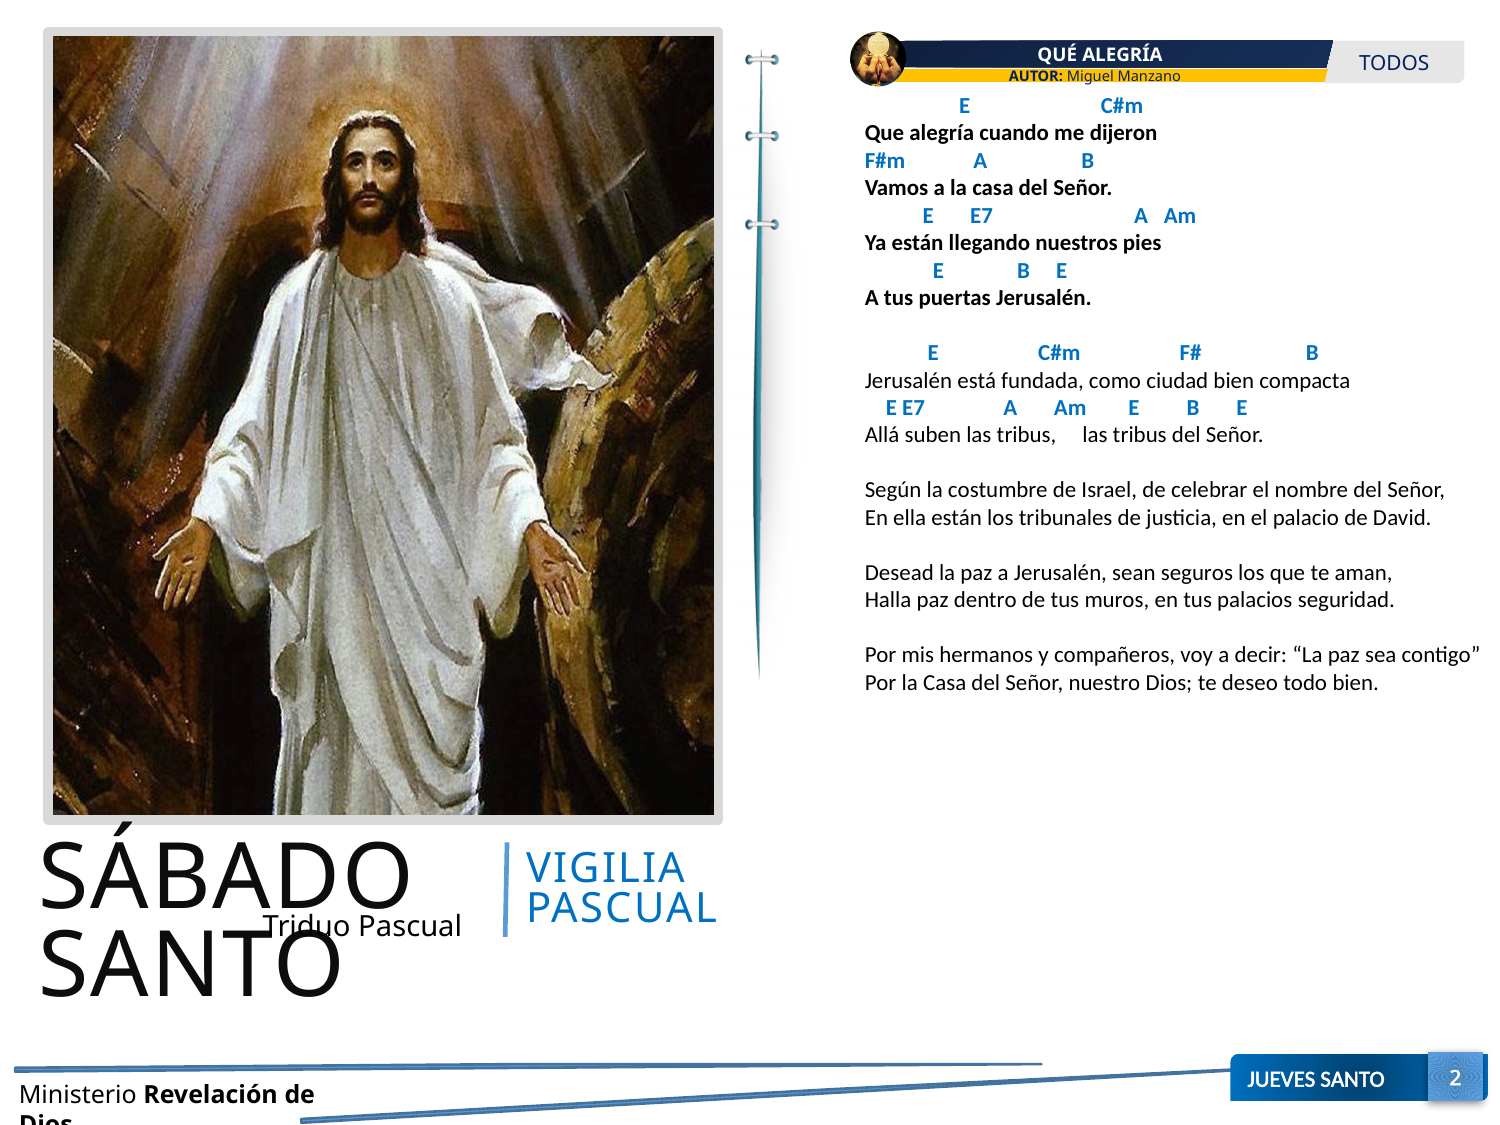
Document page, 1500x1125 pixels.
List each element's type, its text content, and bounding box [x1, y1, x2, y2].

text_box AUTOR: Miguel Manzano [913, 67, 1330, 83]
text_box JUEVES SANTO [1228, 1052, 1425, 1103]
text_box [504, 842, 508, 938]
text_box [47, 30, 720, 821]
slide_number 2 [1428, 1052, 1483, 1101]
text_box [389, 1068, 1228, 1120]
text_box [509, 1062, 1043, 1070]
text_box QUÉ ALEGRÍA [913, 39, 1335, 69]
text_box VIGILIA PASCUAL [511, 842, 738, 975]
picture [438, 39, 1081, 680]
text_box Ministerio Revelación de Dios [3, 1070, 389, 1125]
text_box [13, 1066, 23, 1070]
picture [849, 31, 907, 87]
text_box TODOS [1326, 39, 1466, 83]
text_box E C#m Que alegría cuando me dijeron F#m A B Vamos a la casa del Señor. E E7 A Am Ya están llegando nuestros pies E B E A tus puertas Jerusalén. E C#m F# B Jerusalén está fundada, como ciudad bien compacta E E7 A Am E B E Allá suben las tribus, las tribus del Señor. Según la costumbre de Israel, de celebrar el nombre del Señor, En ella están los tribunales de justicia, en el palacio de David. Desead la paz a Jerusalén, sean seguros los que te aman, Halla paz dentro de tus muros, en tus palacios seguridad. Por mis hermanos y compañeros, voy a decir: “La paz sea contigo” Por la Casa del Señor, nuestro Dios; te deseo todo bien. [849, 83, 1500, 702]
text_box Triduo Pascual [177, 899, 477, 950]
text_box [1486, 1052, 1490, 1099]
text_box SÁBADO SANTO [23, 830, 509, 1071]
